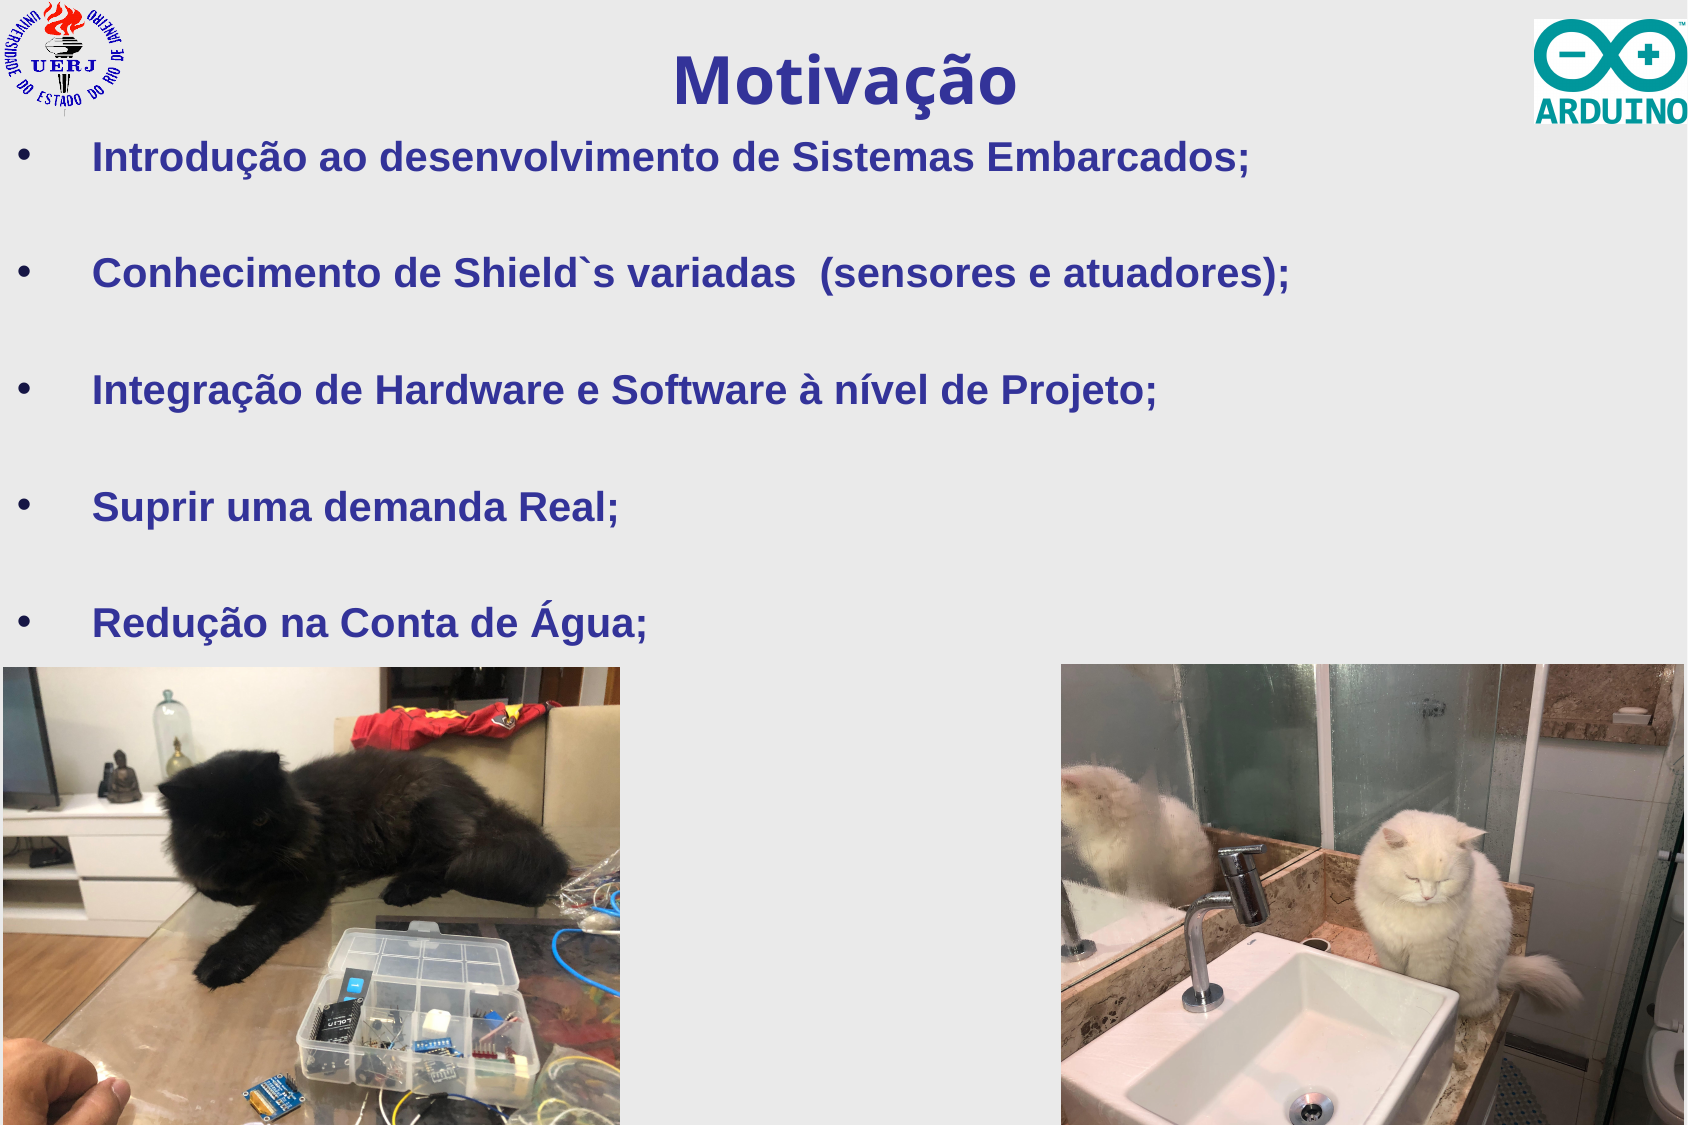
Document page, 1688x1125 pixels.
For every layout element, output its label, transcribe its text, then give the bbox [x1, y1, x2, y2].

text_box Motivação [656, 30, 1034, 121]
picture [3, 667, 620, 1125]
text_box Introdução ao desenvolvimento de Sistemas Embarcados; Conhecimento de Shield`s variadas (sensores e atuadores); Integração de Hardware e Software à nível de Projeto; Suprir uma demanda Real; Redução na Conta de Água; [2, 121, 1688, 941]
picture [1061, 664, 1684, 1125]
picture [1533, 18, 1688, 124]
picture [0, 0, 131, 120]
